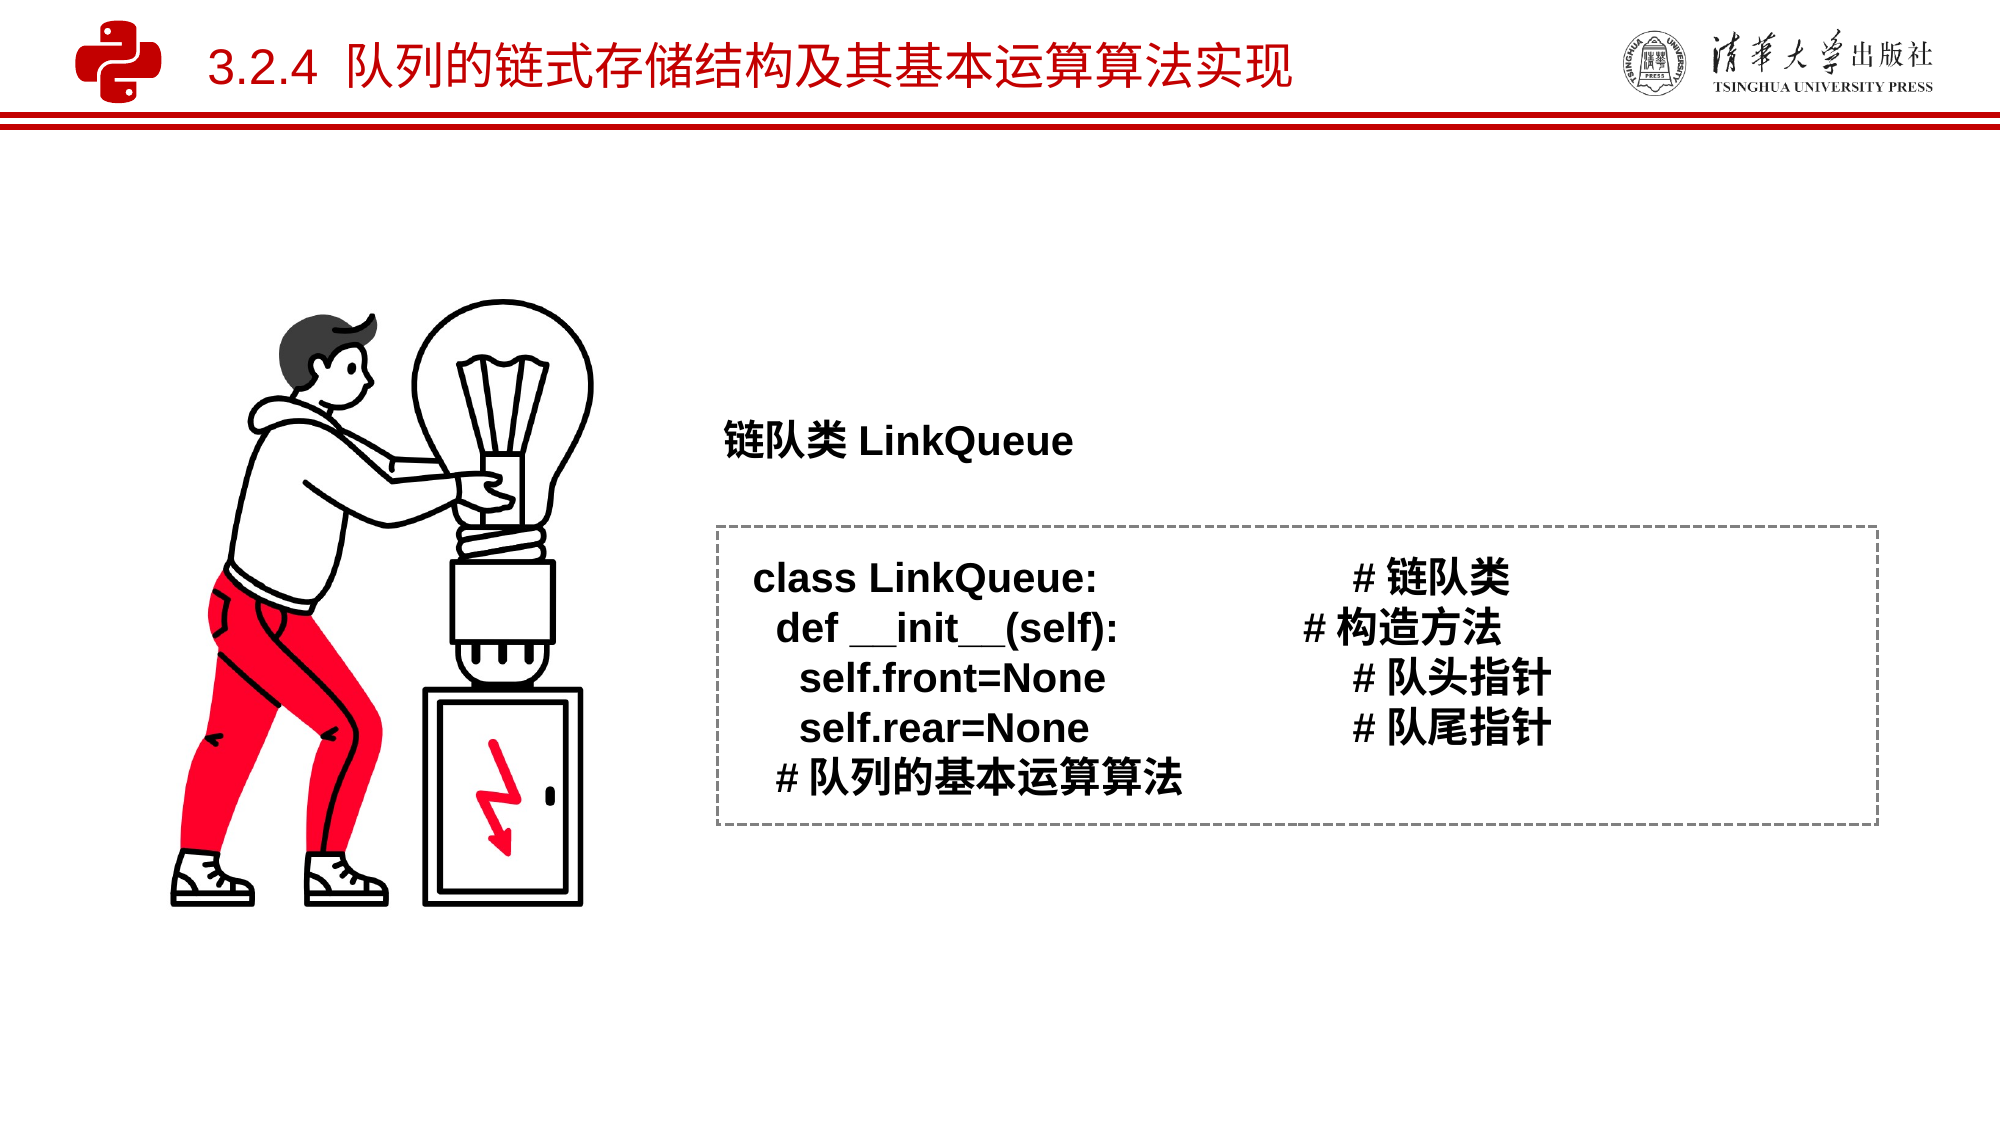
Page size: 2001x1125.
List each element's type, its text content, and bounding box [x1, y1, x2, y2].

text_box [209, 24, 1710, 85]
text_box 链队类LinkQueue [708, 406, 1123, 471]
text_box 3.2.4 队列的链式存储结构及其基本运算算法实现 [192, 27, 1310, 103]
picture [141, 269, 637, 920]
text_box class LinkQueue: #链队类 def __init__(self): #构造方法 self.front=None #队头指针 self.rear=None #队尾指针 #队列的基本运算算法 [716, 526, 1879, 825]
